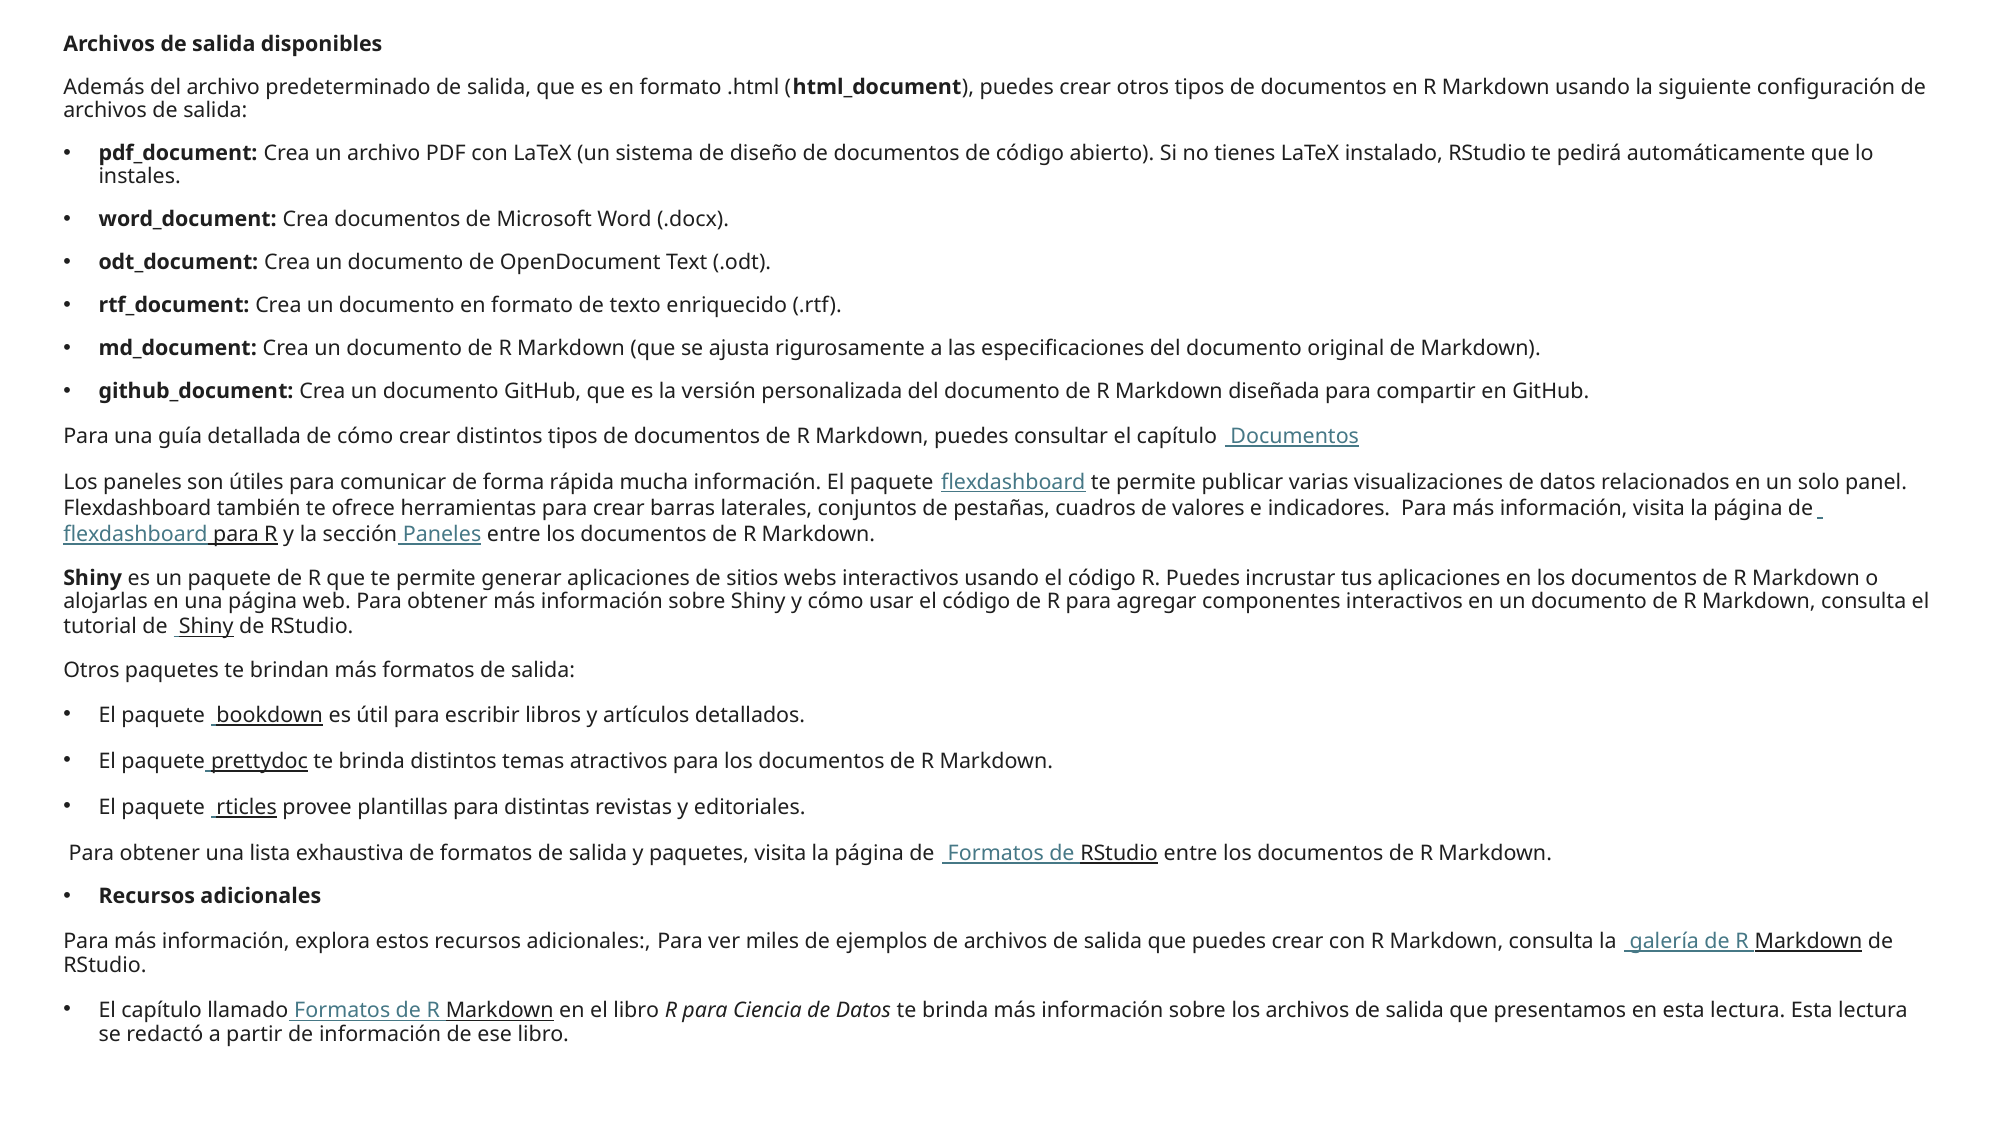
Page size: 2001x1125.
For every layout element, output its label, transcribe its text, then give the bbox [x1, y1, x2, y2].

list Archivos de salida disponibles Además del archivo predeterminado de salida, que es en formato .html (html_document), puedes crear otros tipos de documentos en R Markdown usando la siguiente configuración de archivos de salida: pdf_document: Crea un archivo PDF con LaTeX (un sistema de diseño de documentos de código abierto). Si no tienes LaTeX instalado, RStudio te pedirá automáticamente que lo instales. word_document: Crea documentos de Microsoft Word (.docx). odt_document: Crea un documento de OpenDocument Text (.odt). rtf_document: Crea un documento en formato de texto enriquecido (.rtf). md_document: Crea un documento de R Markdown (que se ajusta rigurosamente a las especificaciones del documento original de Markdown). github_document: Crea un documento GitHub, que es la versión personalizada del documento de R Markdown diseñada para compartir en GitHub. Para una guía detallada de cómo crear distintos tipos de documentos de R Markdown, puedes consultar el capítulo Documentos Los paneles son útiles para comunicar de forma rápida mucha información. El paquete flexdashboard te permite publicar varias visualizaciones de datos relacionados en un solo panel. Flexdashboard también te ofrece herramientas para crear barras laterales, conjuntos de pestañas, cuadros de valores e indicadores. Para más información, visita la página de flexdashboard para R y la sección Paneles entre los documentos de R Markdown. Shiny es un paquete de R que te permite generar aplicaciones de sitios webs interactivos usando el código R. Puedes incrustar tus aplicaciones en los documentos de R Markdown o alojarlas en una página web. Para obtener más información sobre Shiny y cómo usar el código de R para agregar componentes interactivos en un documento de R Markdown, consulta el tutorial de Shiny de RStudio. Otros paquetes te brindan más formatos de salida: El paquete bookdown es útil para escribir libros y artículos detallados. El paquete prettydoc te brinda distintos temas atractivos para los documentos de R Markdown. El paquete rticles provee plantillas para distintas revistas y editoriales. Para obtener una lista exhaustiva de formatos de salida y paquetes, visita la página de Formatos de RStudio entre los documentos de R Markdown. Recursos adicionales Para más información, explora estos recursos adicionales:, Para ver miles de ejemplos de archivos de salida que puedes crear con R Markdown, consulta la galería de R Markdown de RStudio. El capítulo llamado Formatos de R Markdown en el libro R para Ciencia de Datos te brinda más información sobre los archivos de salida que presentamos en esta lectura. Esta lectura se redactó a partir de información de ese libro. [48, 25, 1952, 1055]
